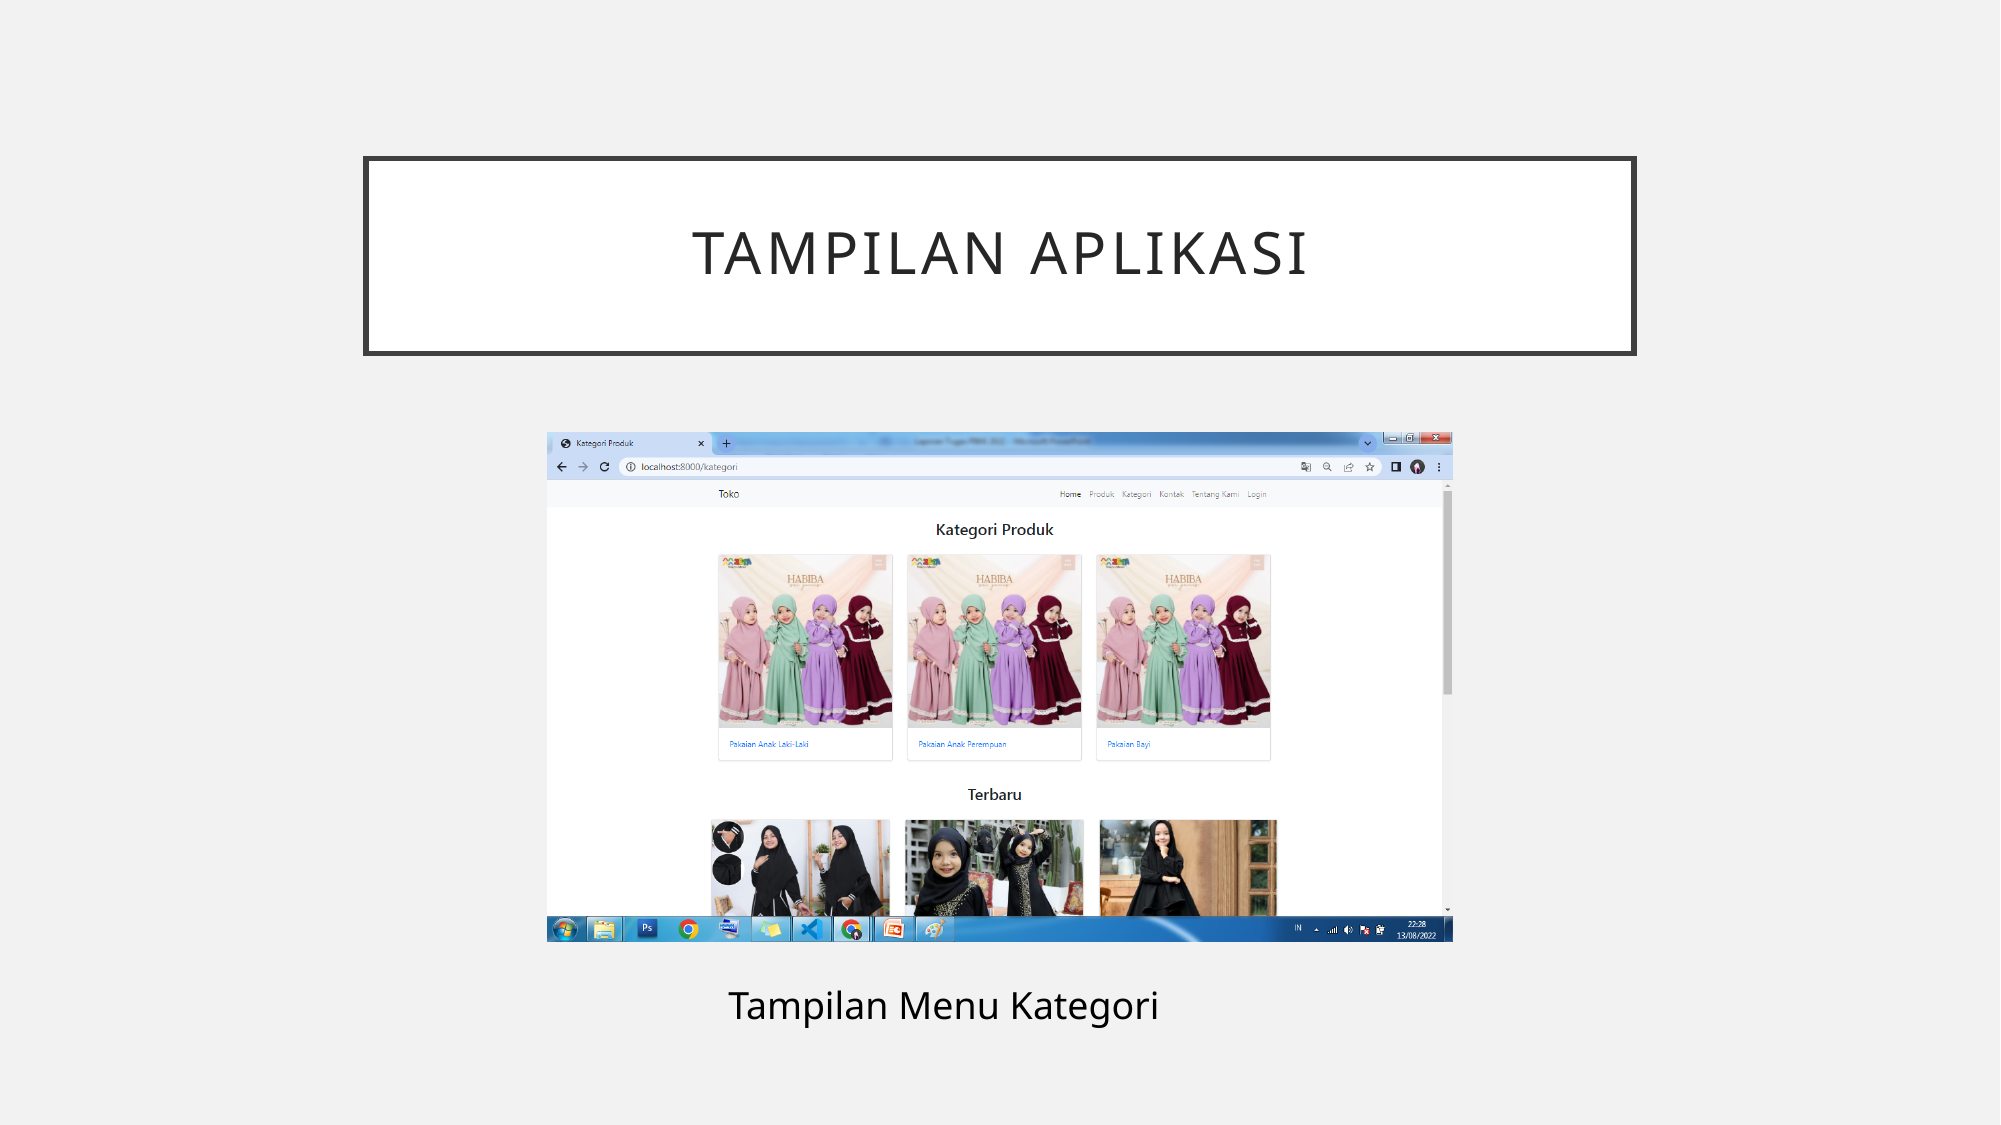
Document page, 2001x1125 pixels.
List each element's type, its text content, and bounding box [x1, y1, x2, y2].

text_box Tampilan Menu Kategori [713, 974, 1175, 1035]
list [547, 432, 1453, 942]
title Tampilan APlikasi [363, 156, 1637, 356]
